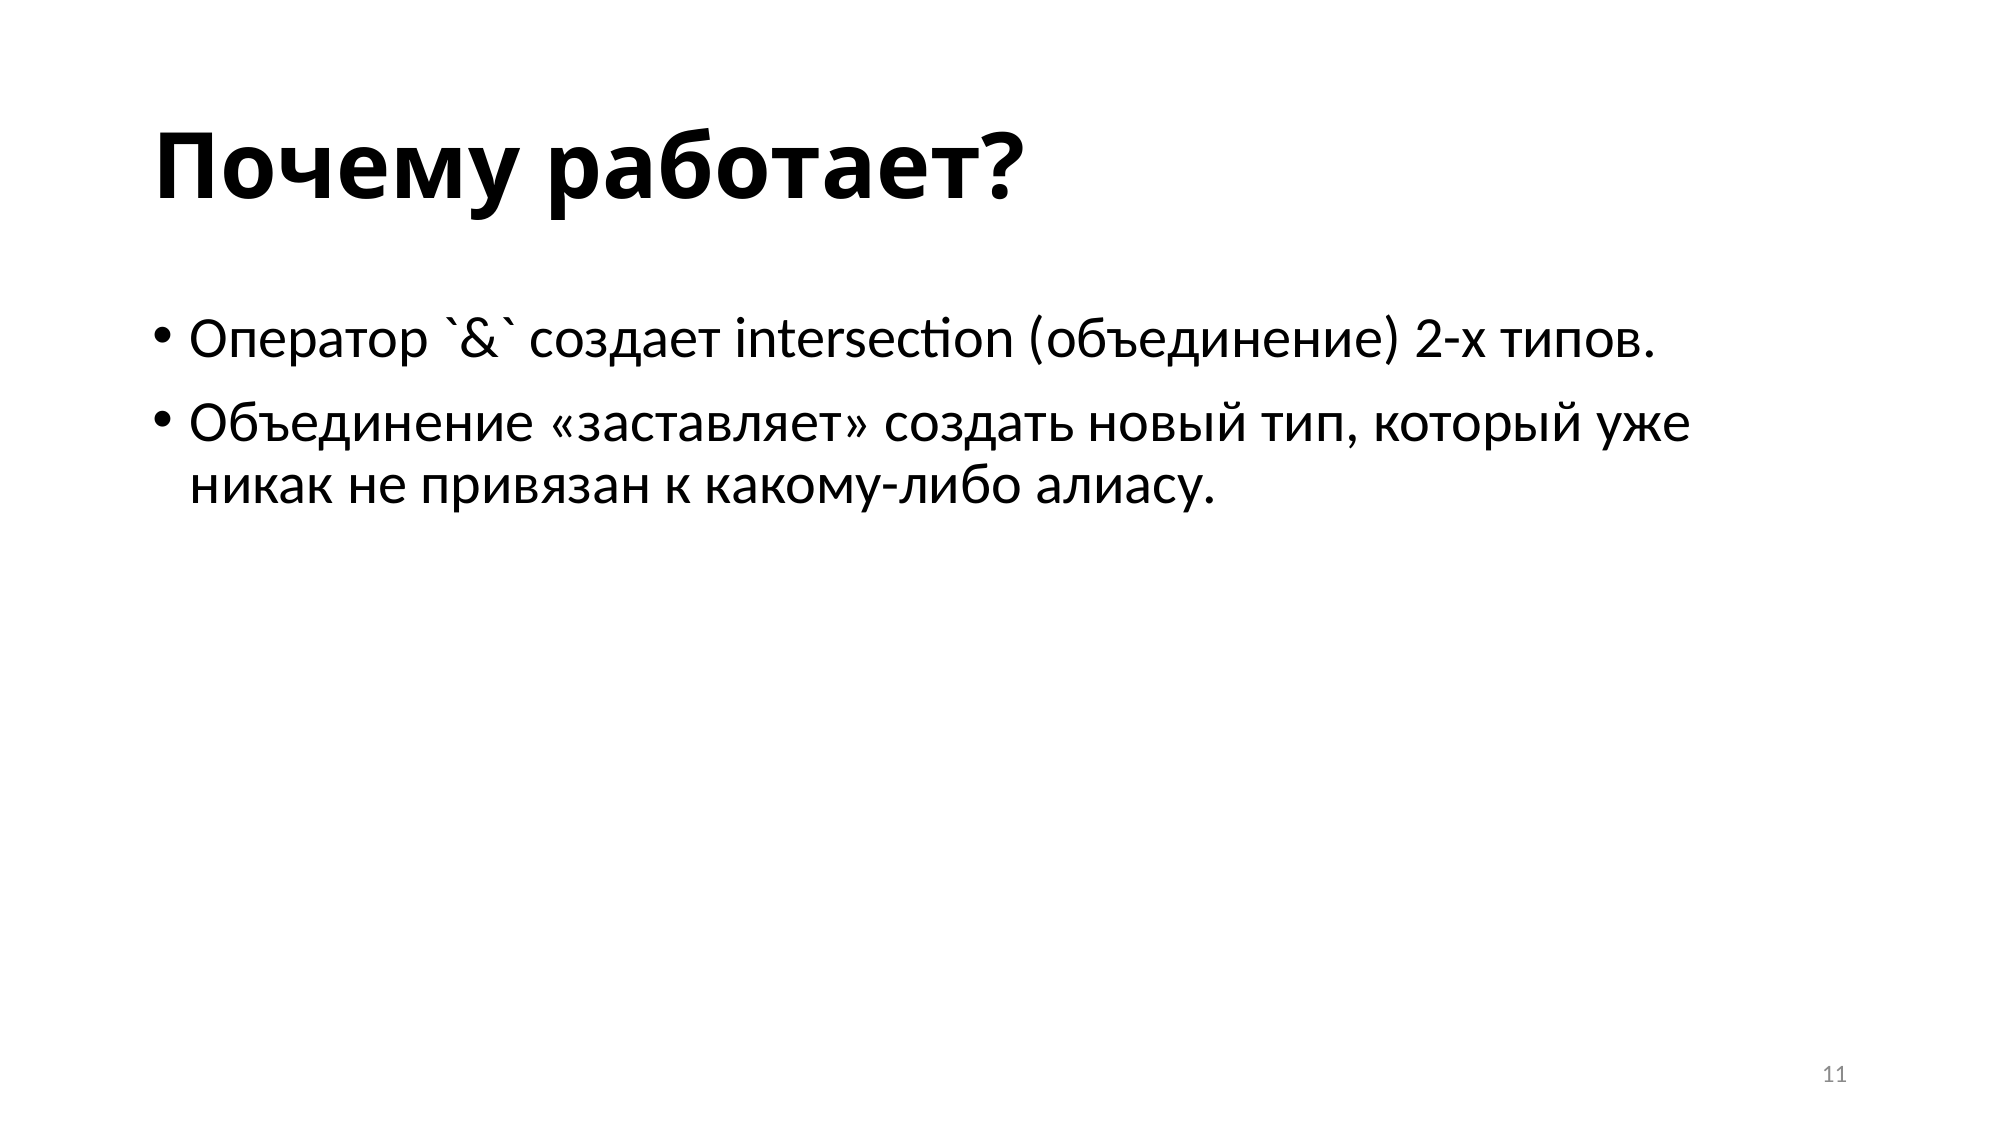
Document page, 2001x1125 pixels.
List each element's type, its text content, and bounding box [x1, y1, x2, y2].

title Почему работает? [137, 59, 1863, 278]
slide_number 11 [1412, 1042, 1863, 1103]
list Оператор `&` создает intersection (объединение) 2-x типов. Объединение «заставляет» создать новый тип, который уже никак не привязан к какому-либо алиасу. [137, 299, 1863, 1014]
